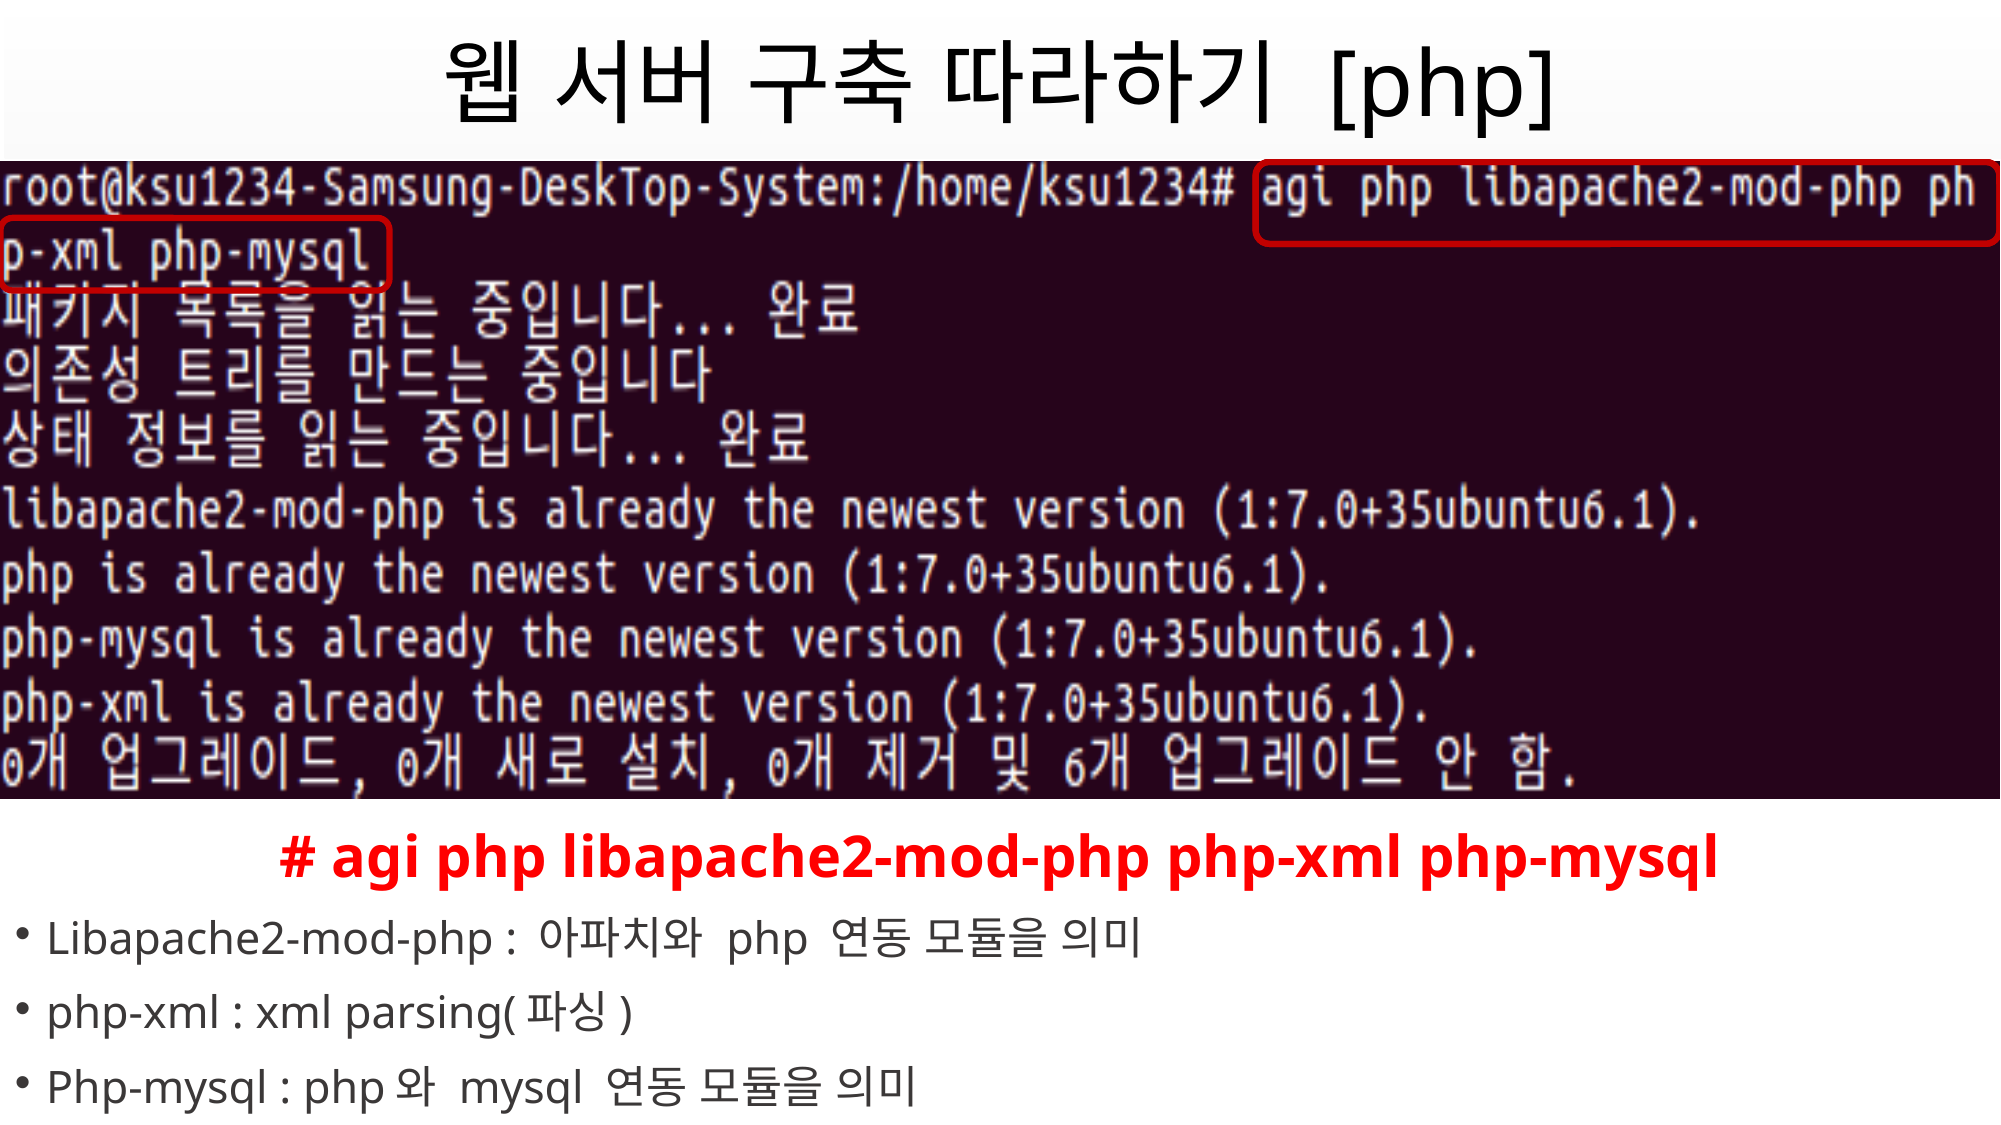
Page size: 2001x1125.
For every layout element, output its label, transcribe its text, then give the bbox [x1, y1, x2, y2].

list 웹 서버 구축 따라하기 [php] [0, 0, 2000, 161]
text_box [0, 161, 2000, 799]
list # agi php libapache2-mod-php php-xml php-mysql Libapache2-mod-php : 아파치와 php 연동 모듈을 의미 php-xml : xml parsing(파싱) Php-mysql : php와 mysql 연동 모듈을 의미 [0, 813, 2000, 1125]
